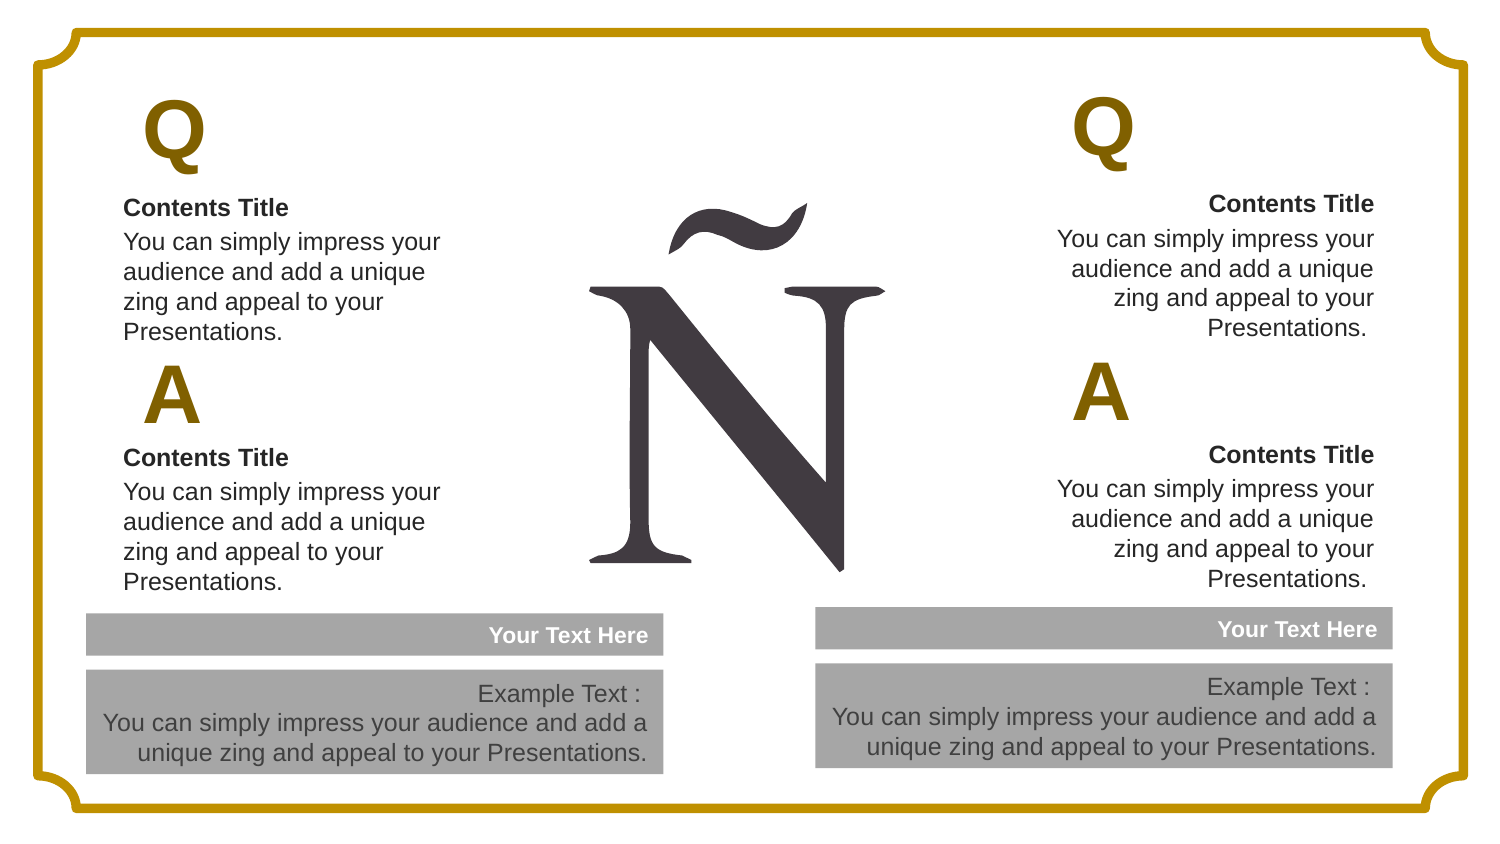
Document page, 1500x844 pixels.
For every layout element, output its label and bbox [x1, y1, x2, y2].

text_box [86, 613, 664, 792]
text_box [1033, 63, 1393, 602]
text_box [815, 607, 1393, 786]
text_box [589, 201, 886, 573]
text_box [105, 66, 465, 557]
